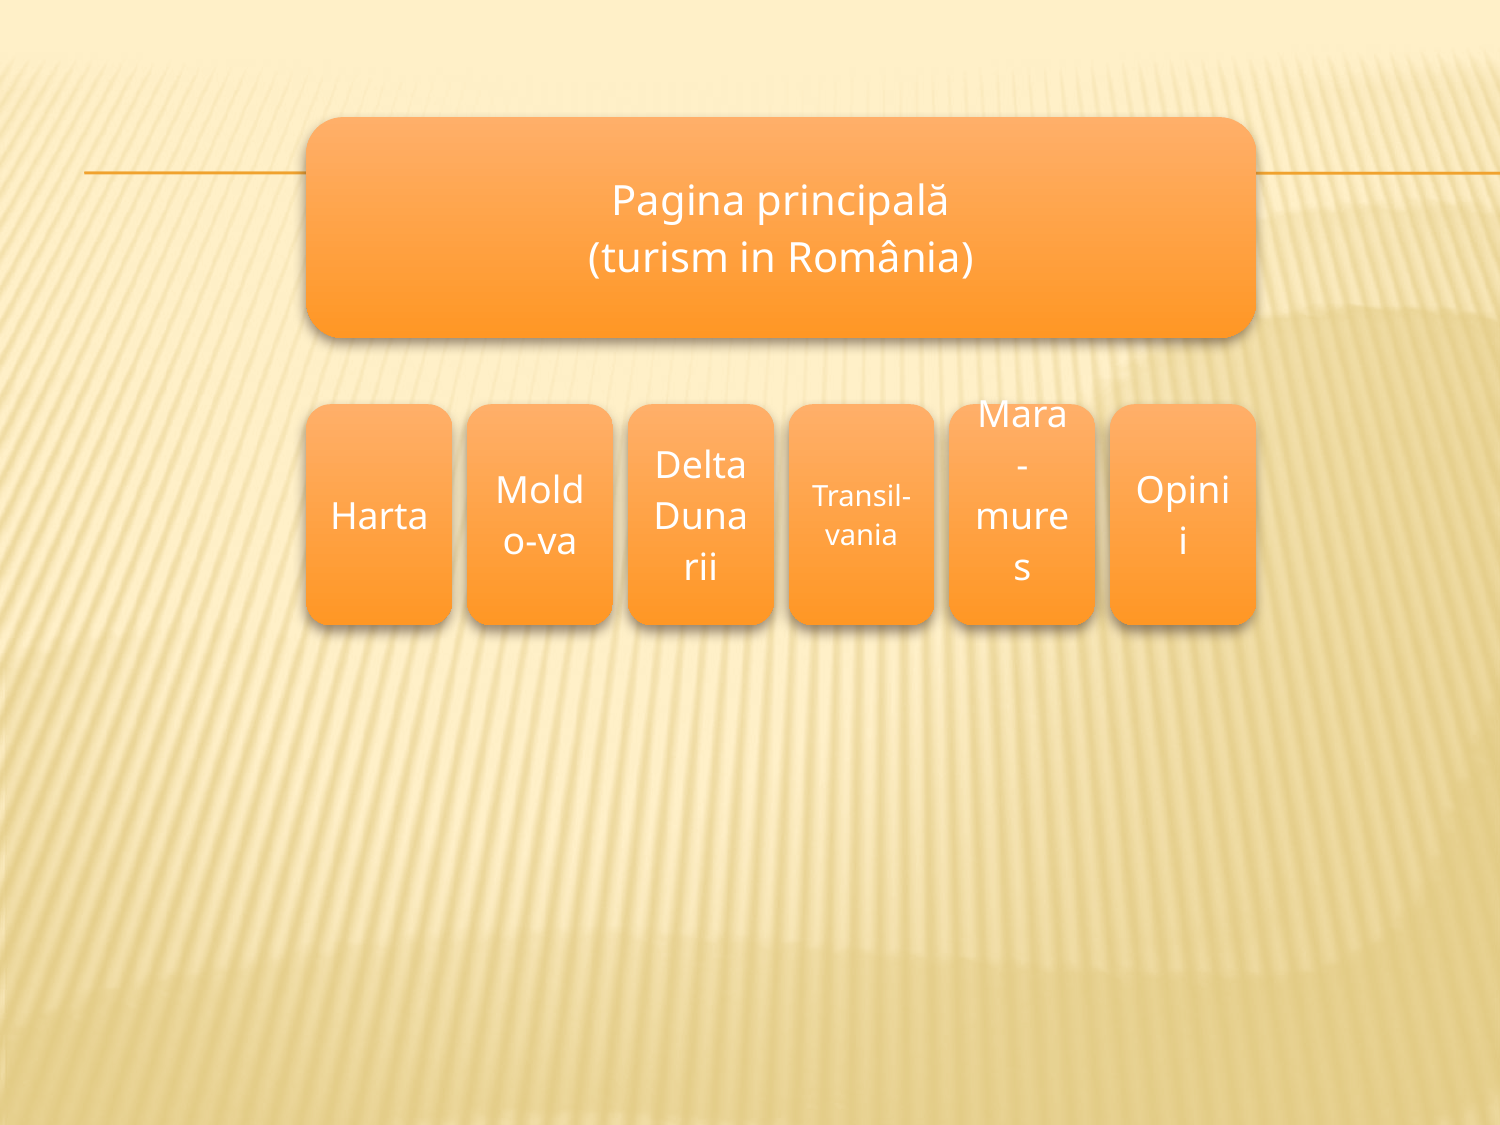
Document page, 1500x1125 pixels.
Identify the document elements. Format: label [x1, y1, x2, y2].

list [187, 116, 1376, 913]
